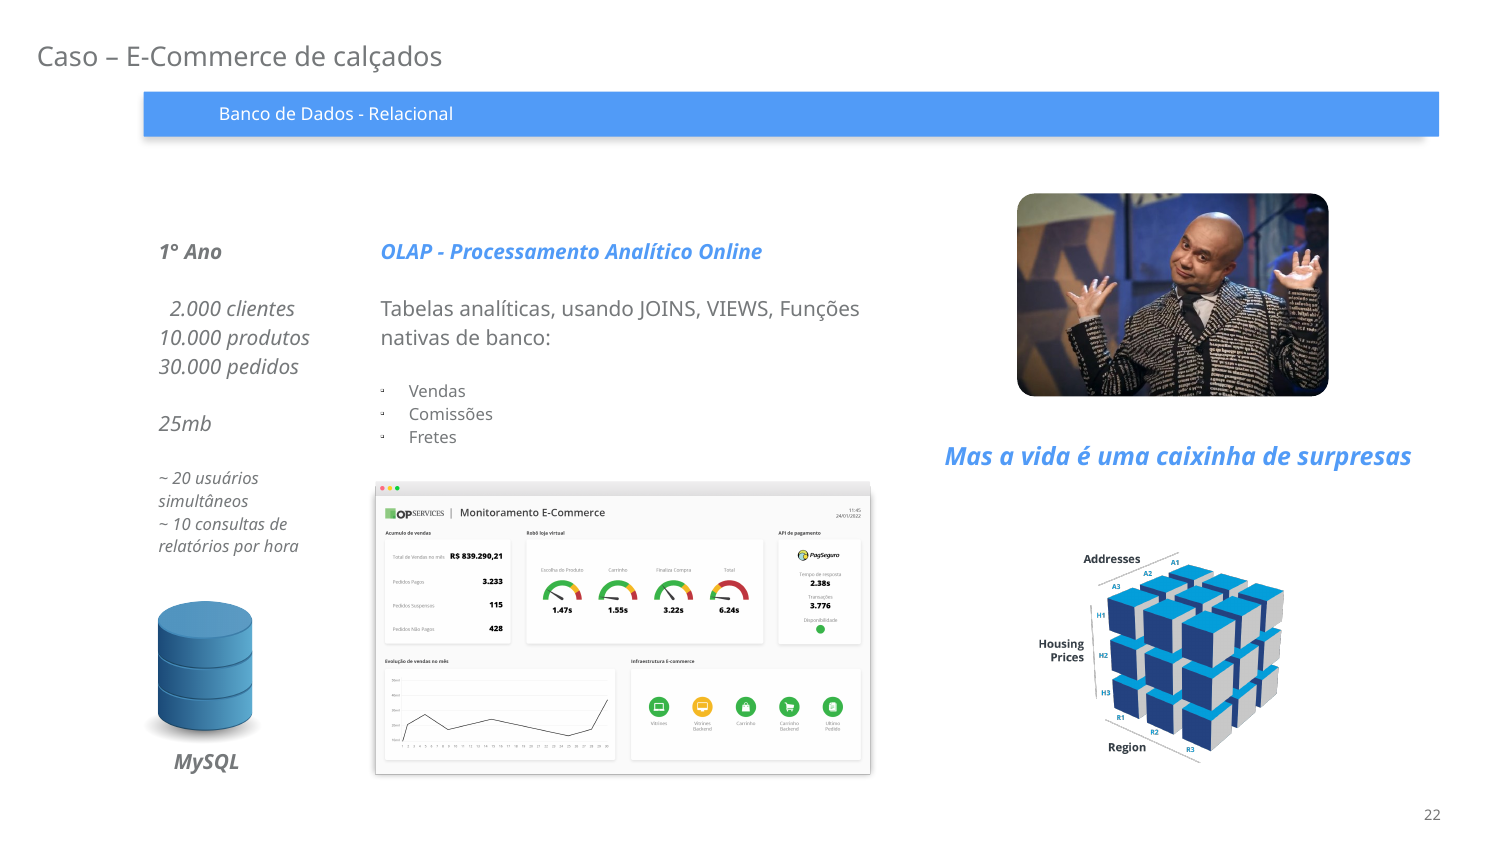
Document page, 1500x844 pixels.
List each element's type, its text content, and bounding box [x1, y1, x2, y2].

text_box Mas a vida é uma caixinha de surpresas [929, 421, 1439, 484]
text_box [143, 601, 266, 792]
text_box OLAP - Processamento Analítico Online Tabelas analíticas, usando JOINS, VIEWS, Funções nativas de banco: Vendas Comissões Fretes [365, 219, 899, 451]
text_box 1° Ano 2.000 clientes 10.000 produtos 30.000 pedidos 25mb ~ 20 usuários simultâneos ~ 10 consultas de relatórios por hora [143, 219, 341, 571]
picture [1028, 547, 1284, 768]
text_box Banco de Dados - Relacional [143, 91, 1440, 137]
subtitle Caso – E-Commerce de calçados [21, 0, 1469, 88]
picture [356, 458, 890, 799]
picture [1016, 193, 1329, 397]
